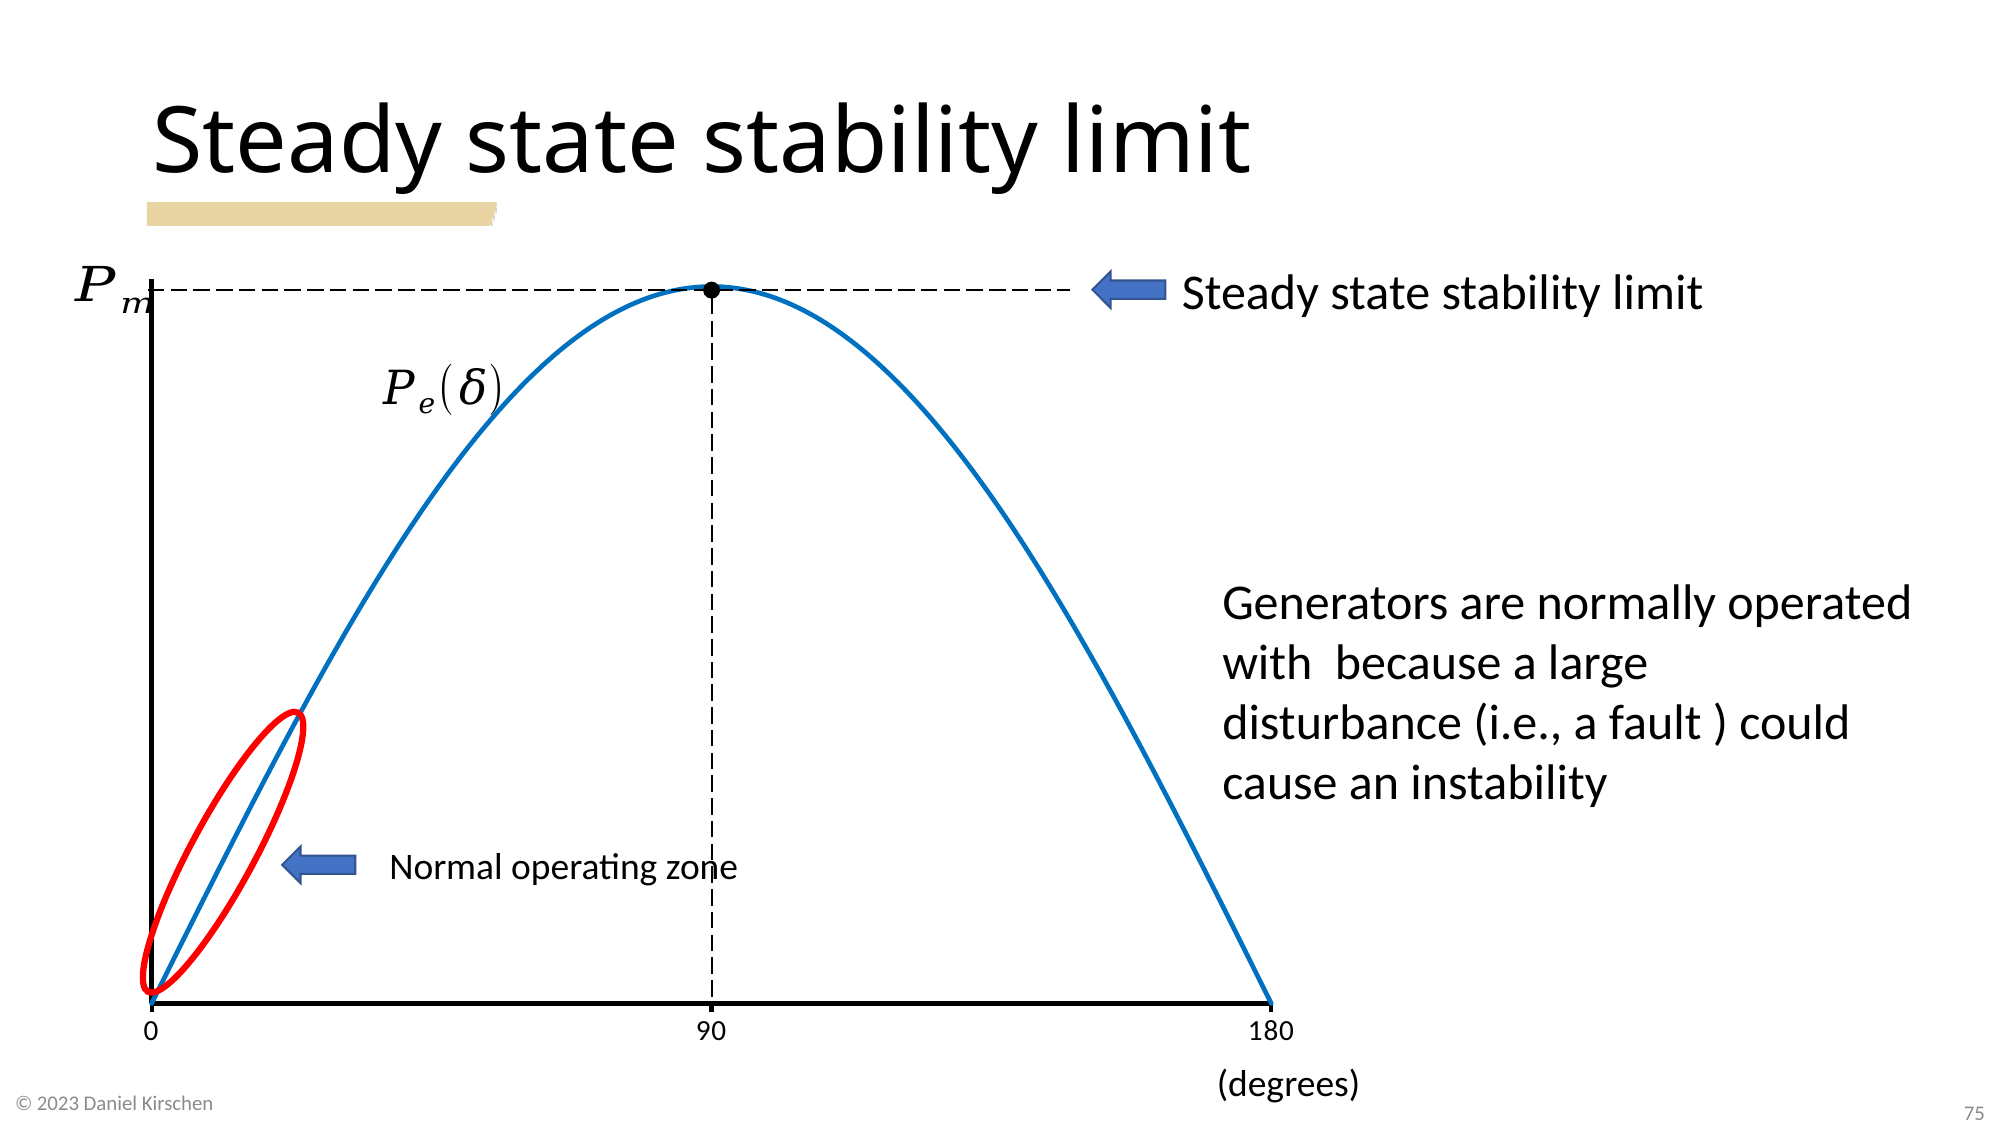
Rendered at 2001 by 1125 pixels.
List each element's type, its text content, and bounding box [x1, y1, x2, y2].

slide_number © 2023 Daniel Kirschen [0, 1079, 484, 1125]
slide_number 75 [1550, 1088, 2000, 1125]
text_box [1092, 251, 1721, 328]
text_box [71, 258, 1071, 320]
chart [119, 263, 1319, 1065]
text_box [191, 693, 756, 1011]
title Steady state stability limit [137, 59, 1863, 226]
